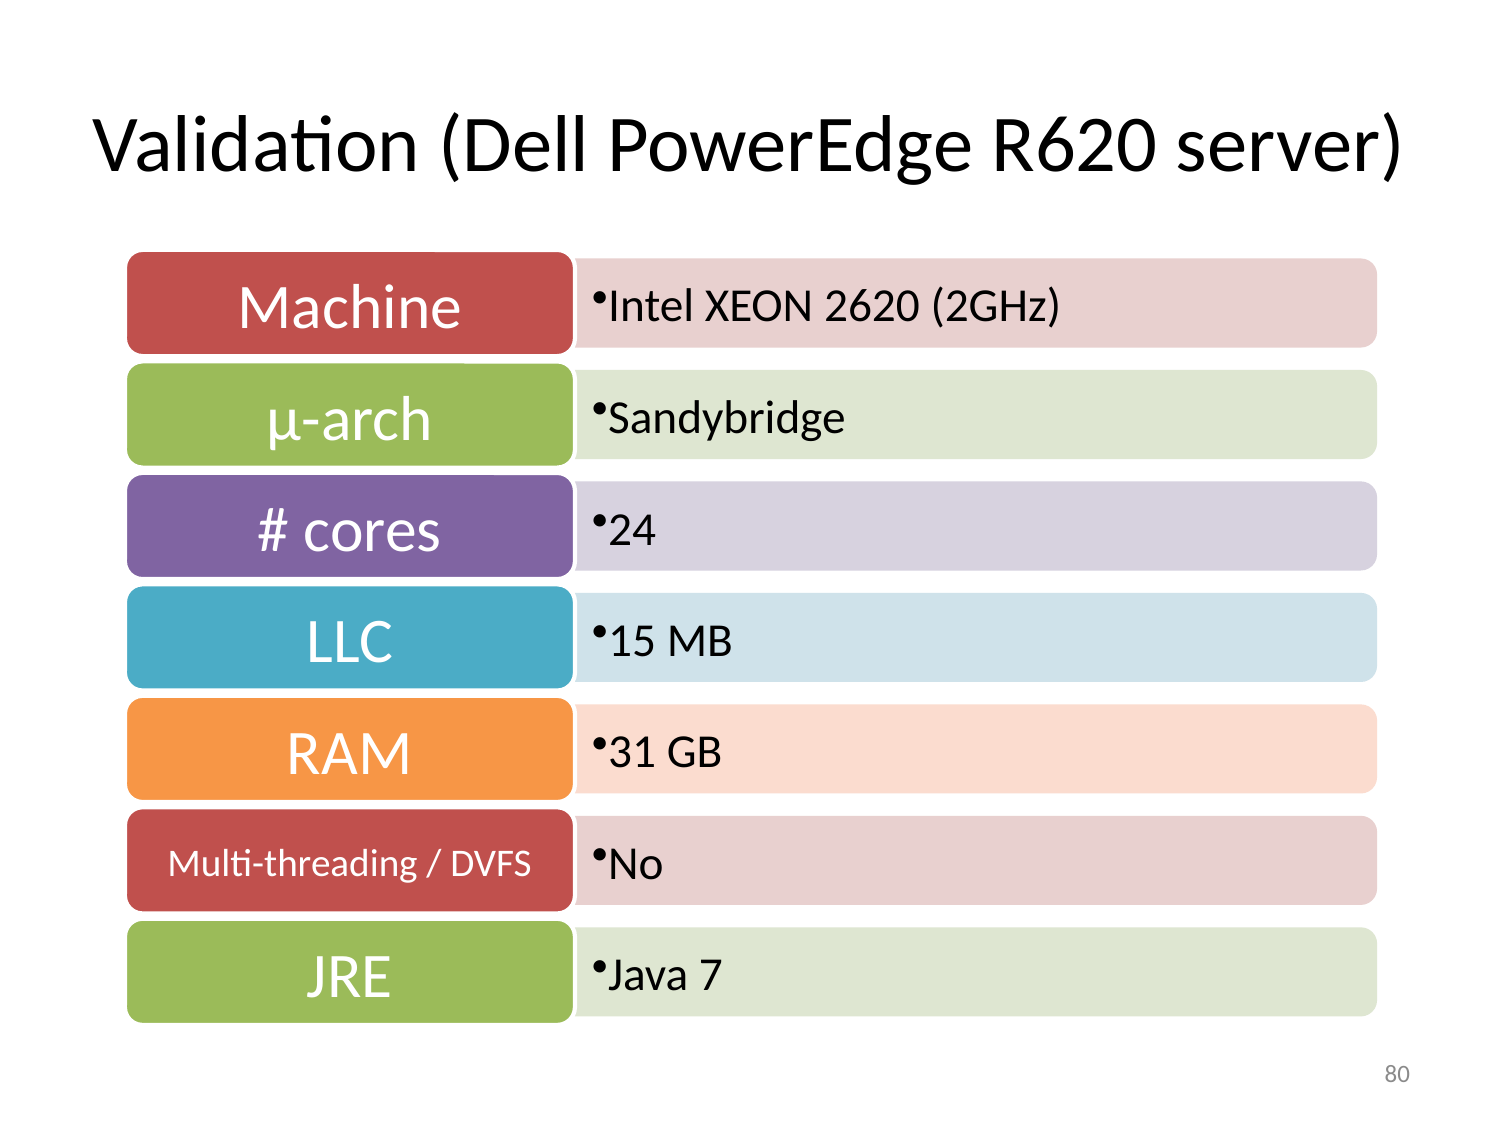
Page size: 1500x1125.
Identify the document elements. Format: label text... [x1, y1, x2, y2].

title Validation (Dell PowerEdge R620 server) [75, 45, 1425, 233]
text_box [124, 249, 1376, 1026]
slide_number 80 [1074, 1042, 1425, 1103]
